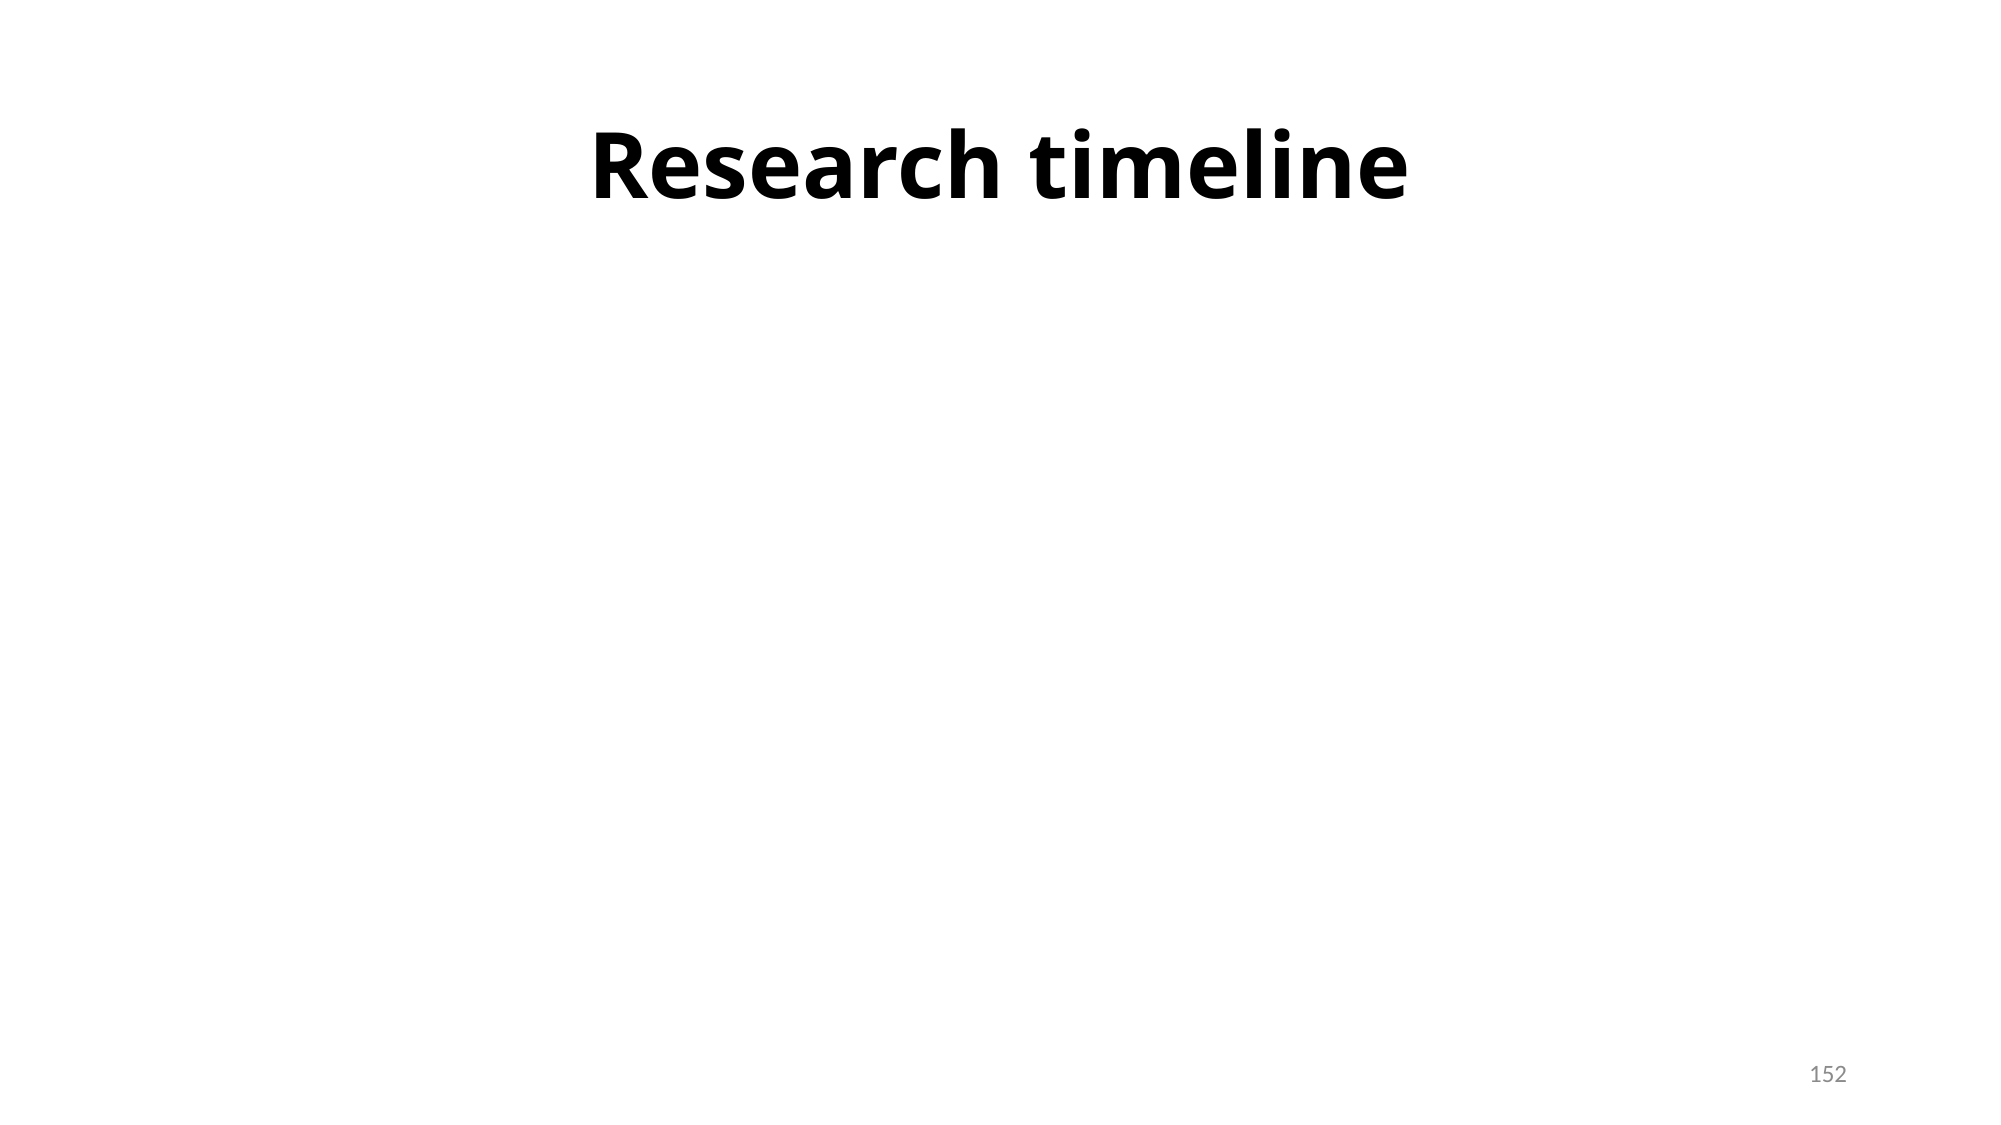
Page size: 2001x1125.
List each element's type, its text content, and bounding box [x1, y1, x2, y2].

slide_number 152 [1412, 1042, 1863, 1103]
title Research timeline [137, 59, 1863, 278]
